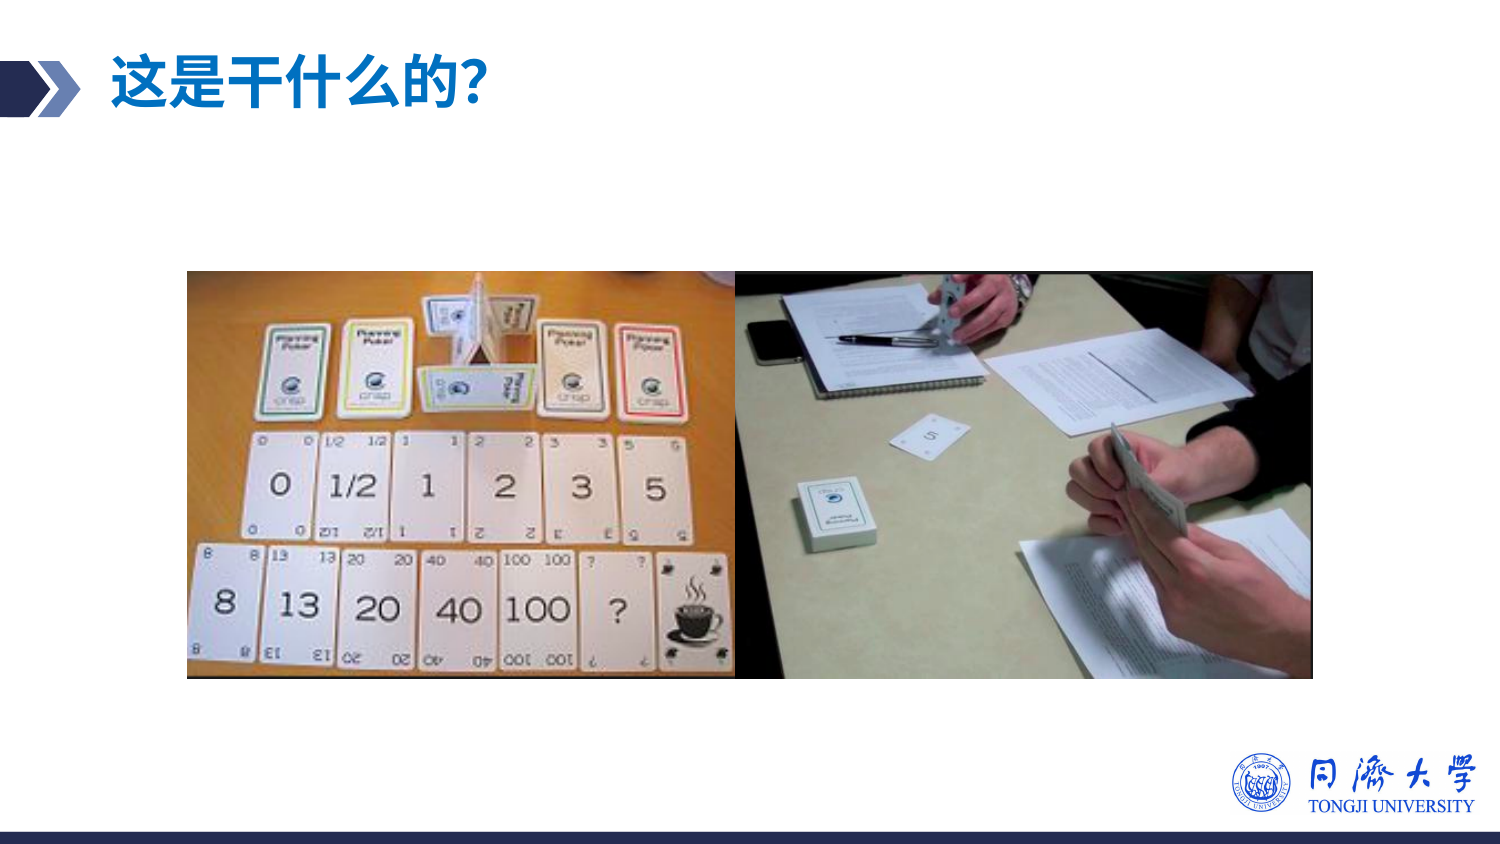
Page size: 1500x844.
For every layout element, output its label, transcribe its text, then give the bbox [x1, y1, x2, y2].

picture [187, 271, 1313, 679]
title 这是干什么的？ [95, 46, 1435, 132]
picture [1230, 751, 1480, 815]
